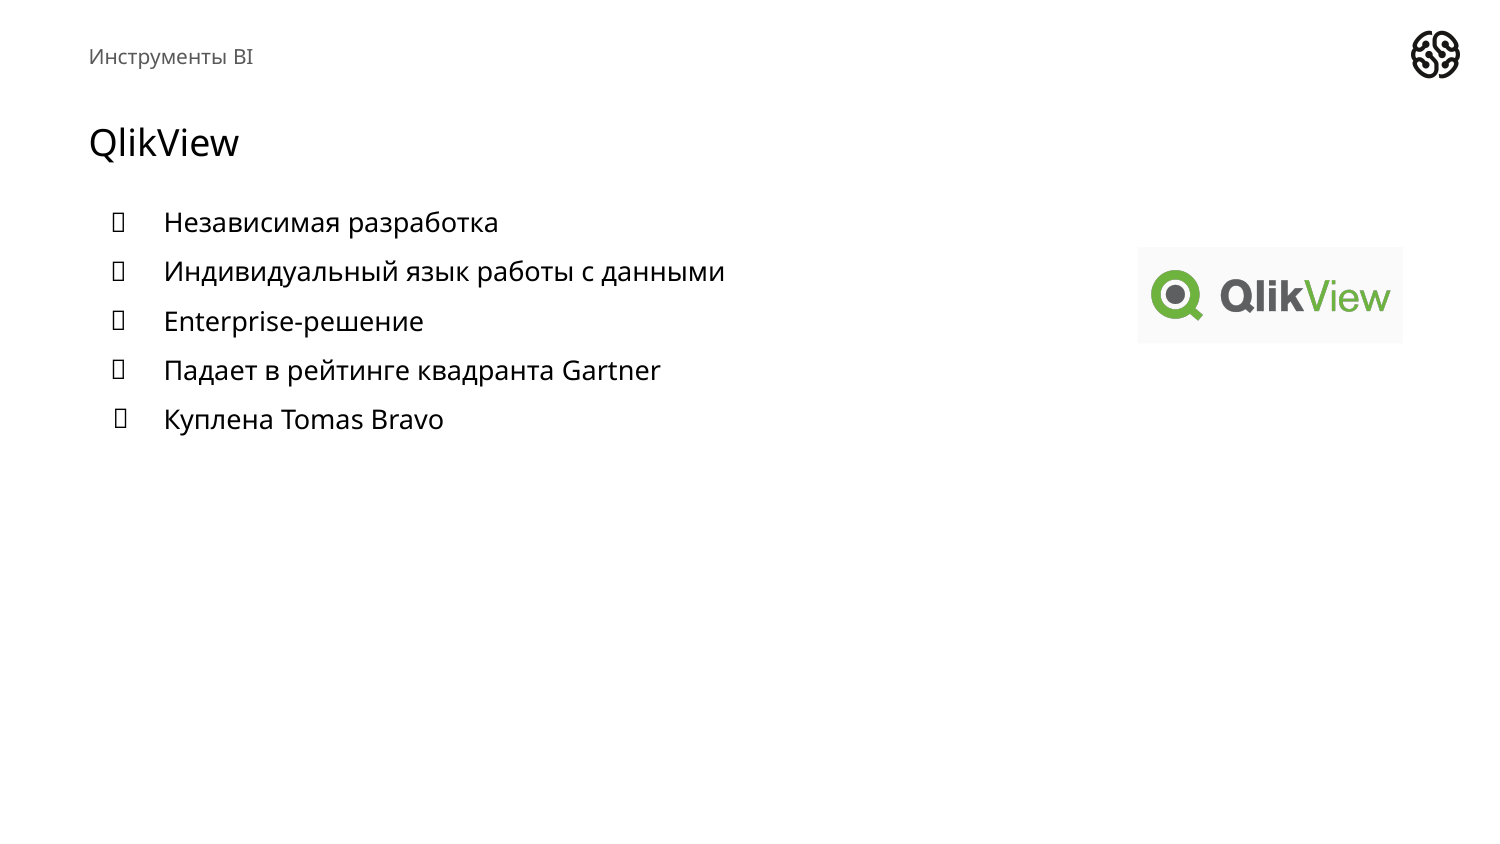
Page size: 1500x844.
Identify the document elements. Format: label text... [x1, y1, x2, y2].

text_box Независимая разработка Индивидуальный язык работы с данными Enterprise-решение Падает в рейтинге квадранта Gartner Куплена Tomas Bravo [88, 191, 1066, 484]
text_box [1137, 247, 1403, 344]
picture [1411, 30, 1460, 79]
subtitle Инструменты BI [88, 24, 1066, 84]
picture [1144, 266, 1396, 325]
title QlikView [88, 118, 1412, 260]
